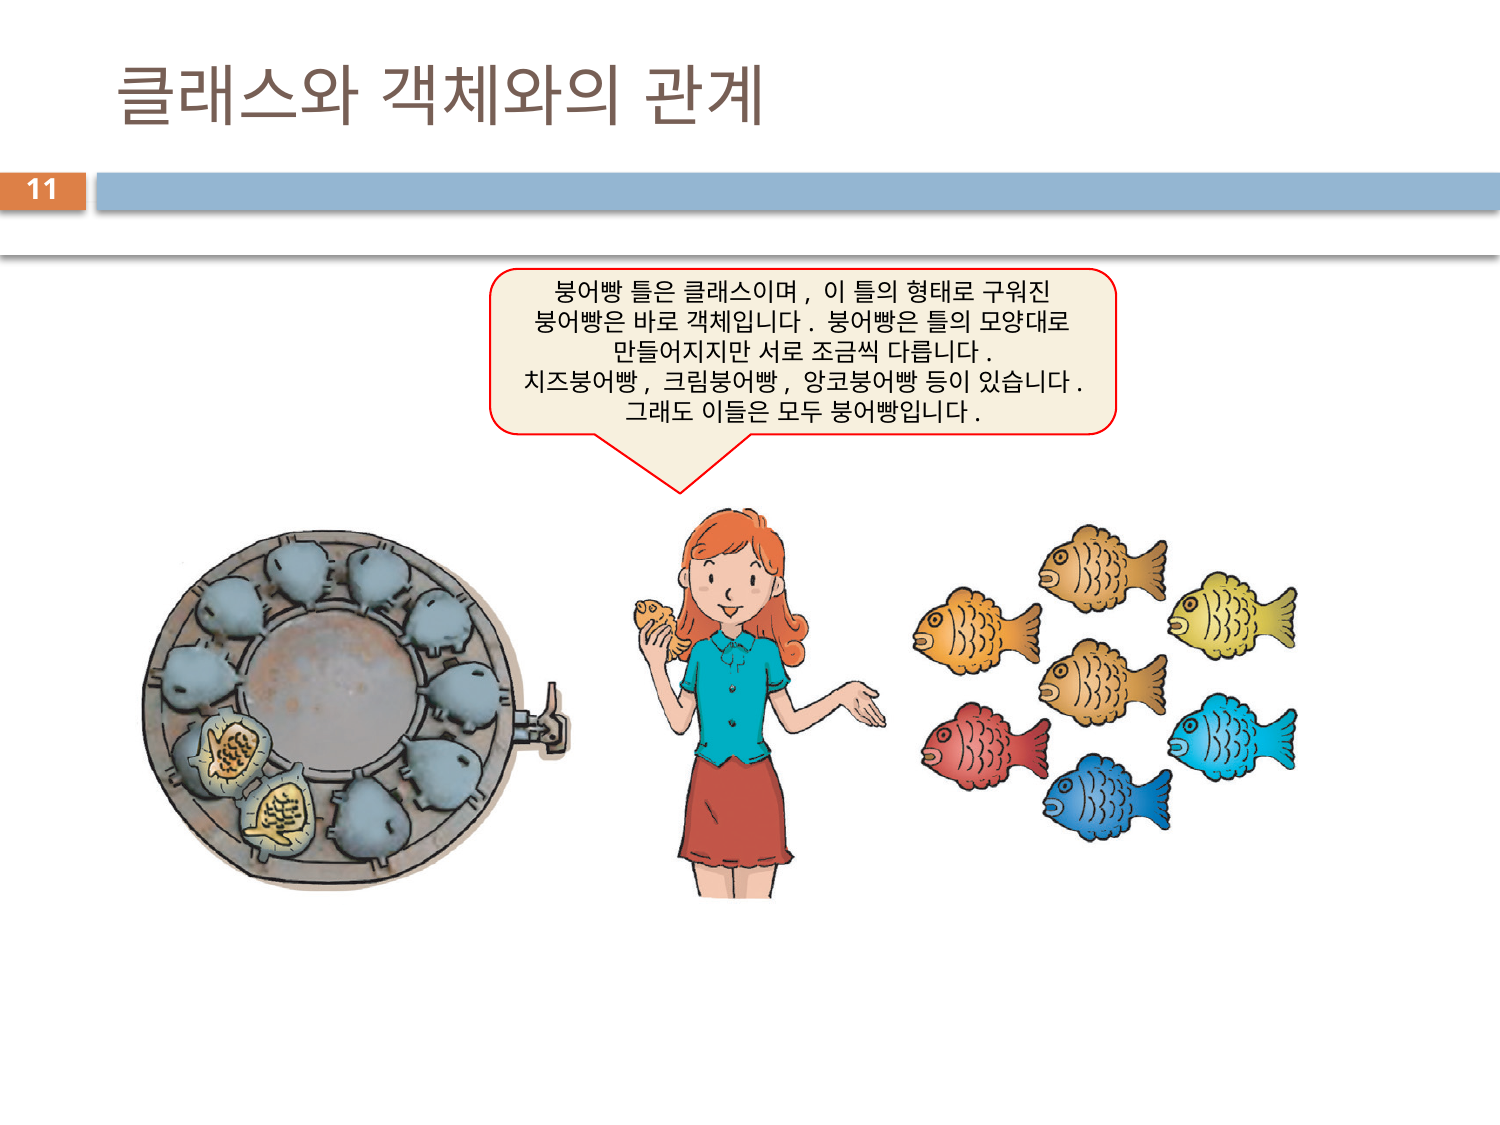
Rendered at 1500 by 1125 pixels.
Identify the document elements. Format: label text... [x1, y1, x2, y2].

text_box 붕어빵 틀은 클래스이며, 이 틀의 형태로 구워진 붕어빵은 바로 객체입니다. 붕어빵은 틀의 모양대로 만들어지지만 서로 조금씩 다릅니다. 치즈붕어빵, 크림붕어빵, 앙코붕어빵 등이 있습니다. 그래도 이들은 모두 붕어빵입니다. [488, 267, 1118, 495]
slide_number 11 [0, 170, 87, 211]
title 클래스와 객체와의 관계 [100, 37, 1438, 149]
picture [135, 499, 1315, 906]
